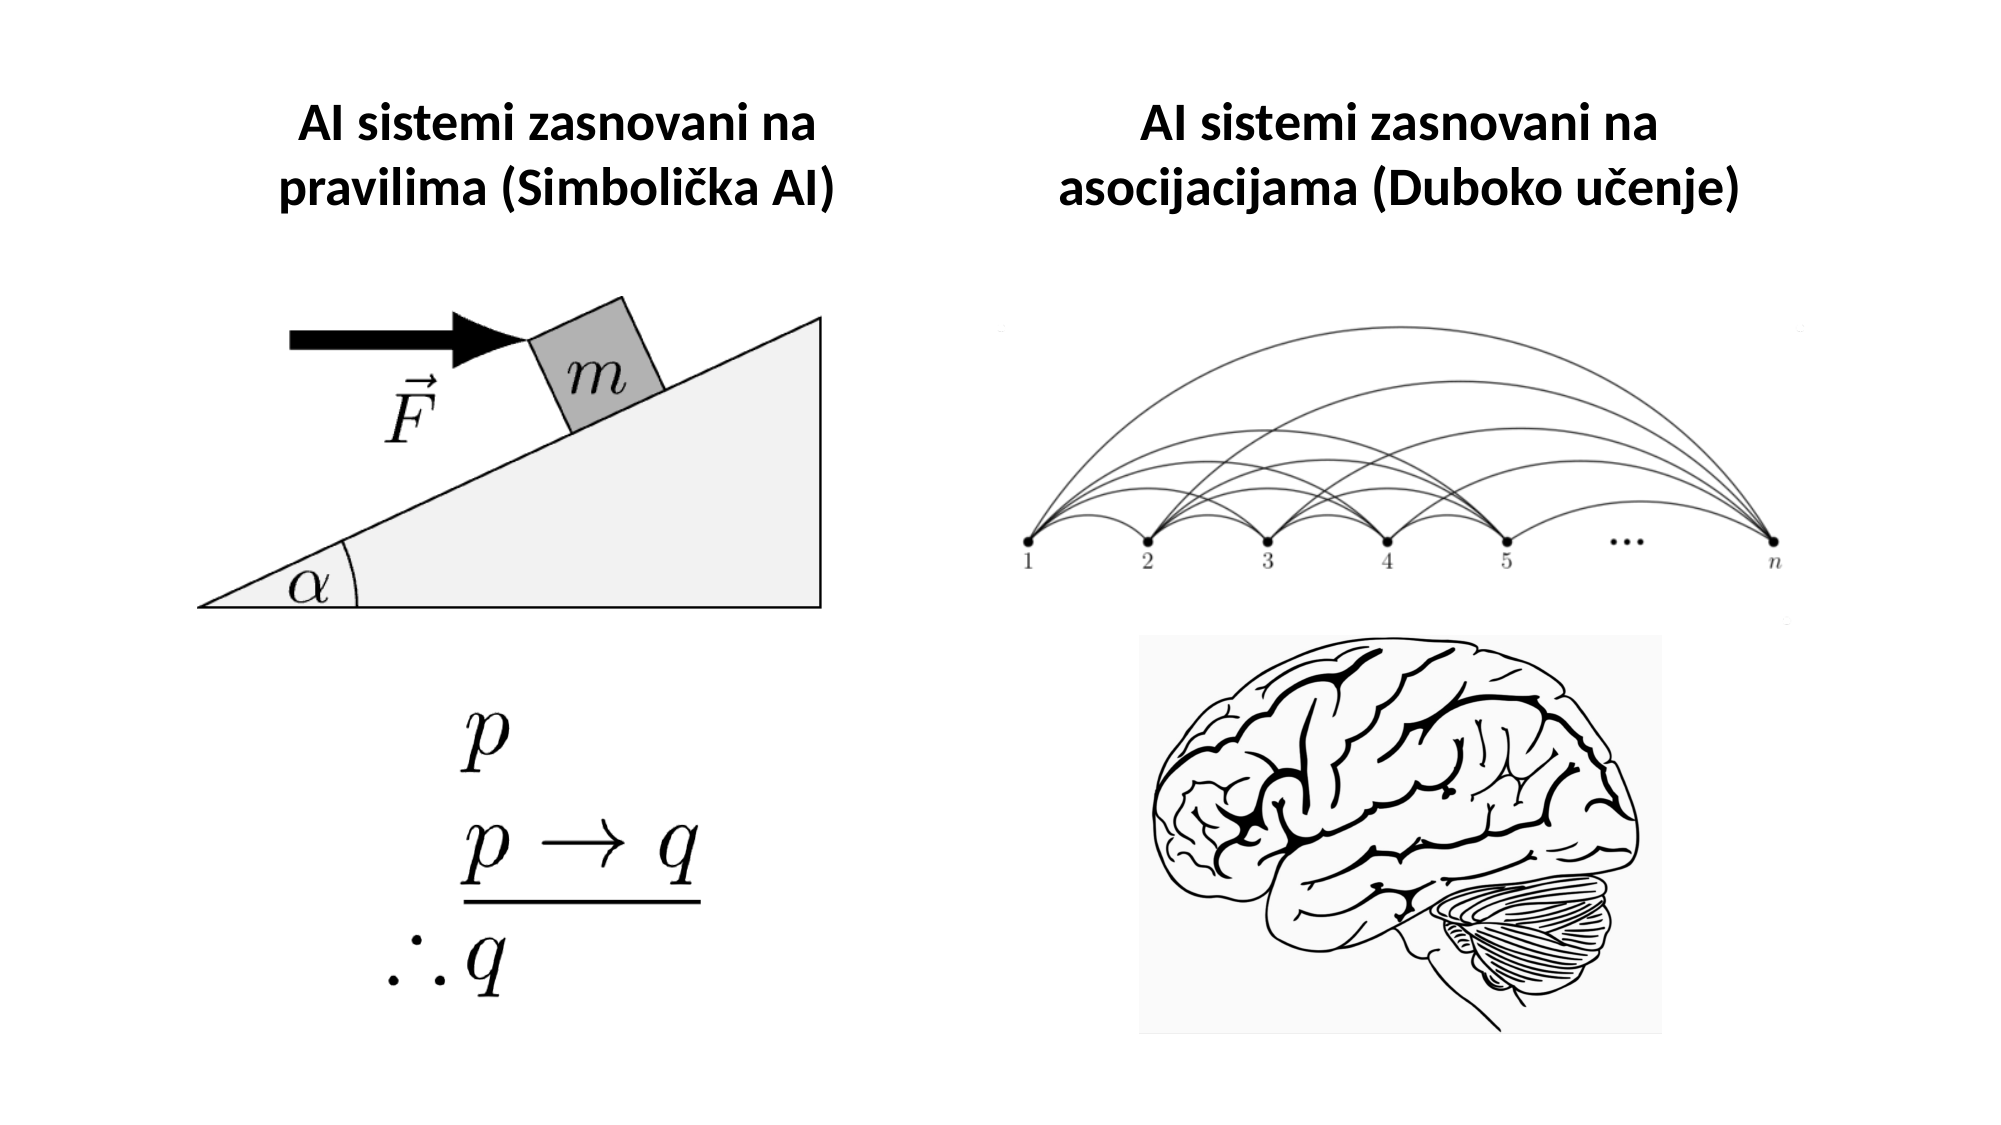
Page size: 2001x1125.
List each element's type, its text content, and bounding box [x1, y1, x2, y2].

picture [292, 635, 824, 1074]
picture [197, 296, 823, 626]
picture [996, 324, 1805, 626]
picture [1139, 635, 1662, 1034]
text_box AI sistemi zasnovani na asocijacijama (Duboko učenje) [1027, 79, 1774, 224]
text_box AI sistemi zasnovani na pravilima (Simbolička AI) [184, 79, 932, 224]
